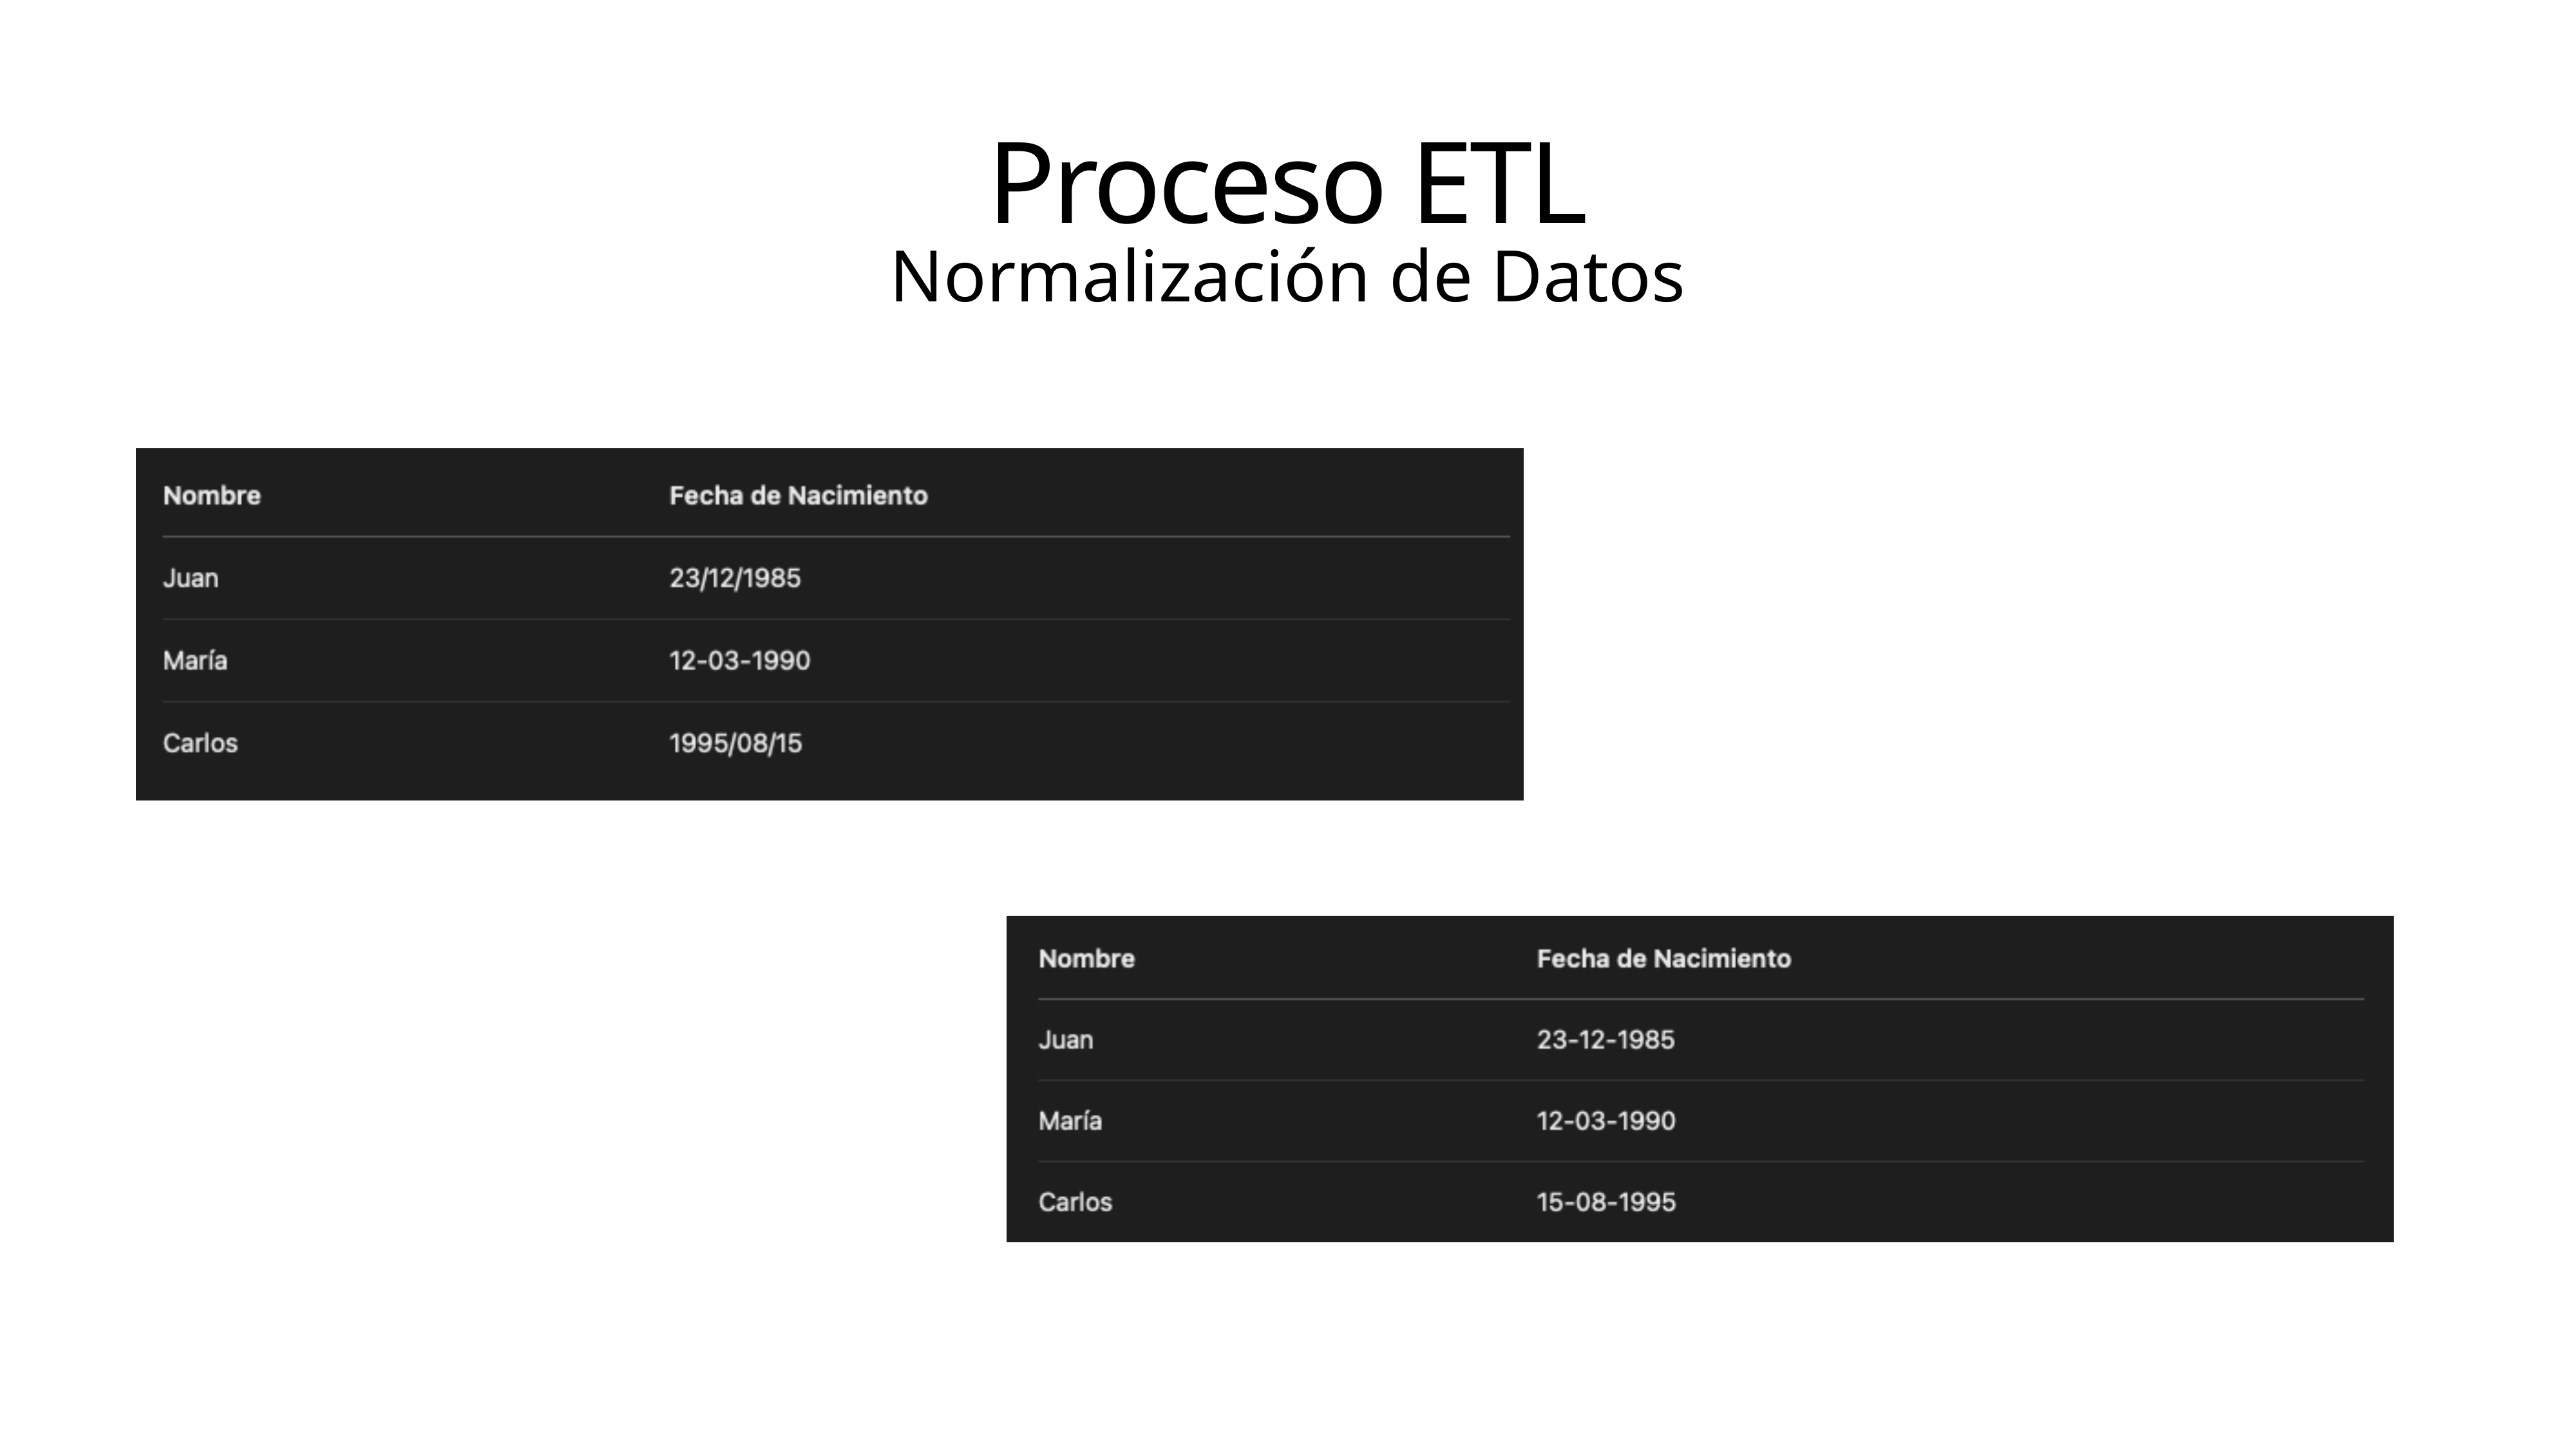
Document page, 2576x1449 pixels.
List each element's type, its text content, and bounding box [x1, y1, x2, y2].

picture [136, 448, 1524, 800]
title Proceso ETL [133, 85, 2443, 251]
text_box Normalización de Datos [134, 225, 2442, 333]
picture [1007, 916, 2394, 1243]
